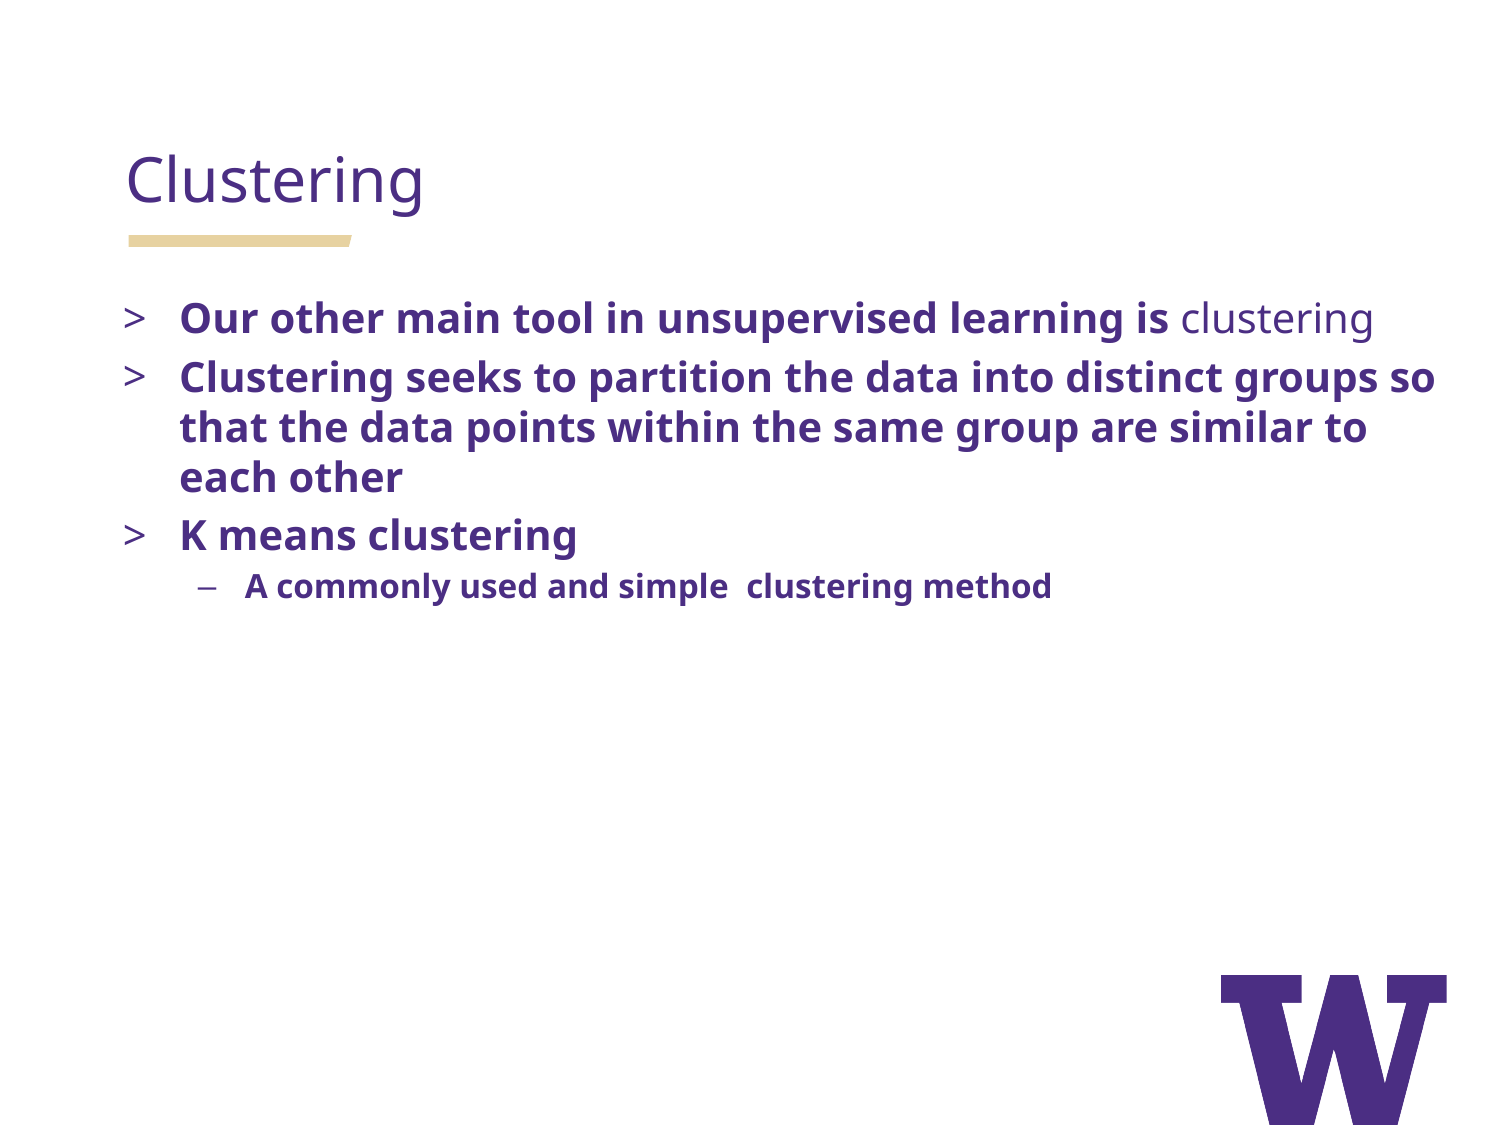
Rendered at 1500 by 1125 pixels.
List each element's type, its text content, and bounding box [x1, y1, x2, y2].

picture [1221, 975, 1447, 1125]
list Clustering [110, 60, 1453, 224]
picture [128, 235, 352, 247]
list Our other main tool in unsupervised learning is clustering Clustering seeks to partition the data into distinct groups so that the data points within the same group are similar to each other K means clustering A commonly used and simple clustering method [108, 284, 1453, 944]
